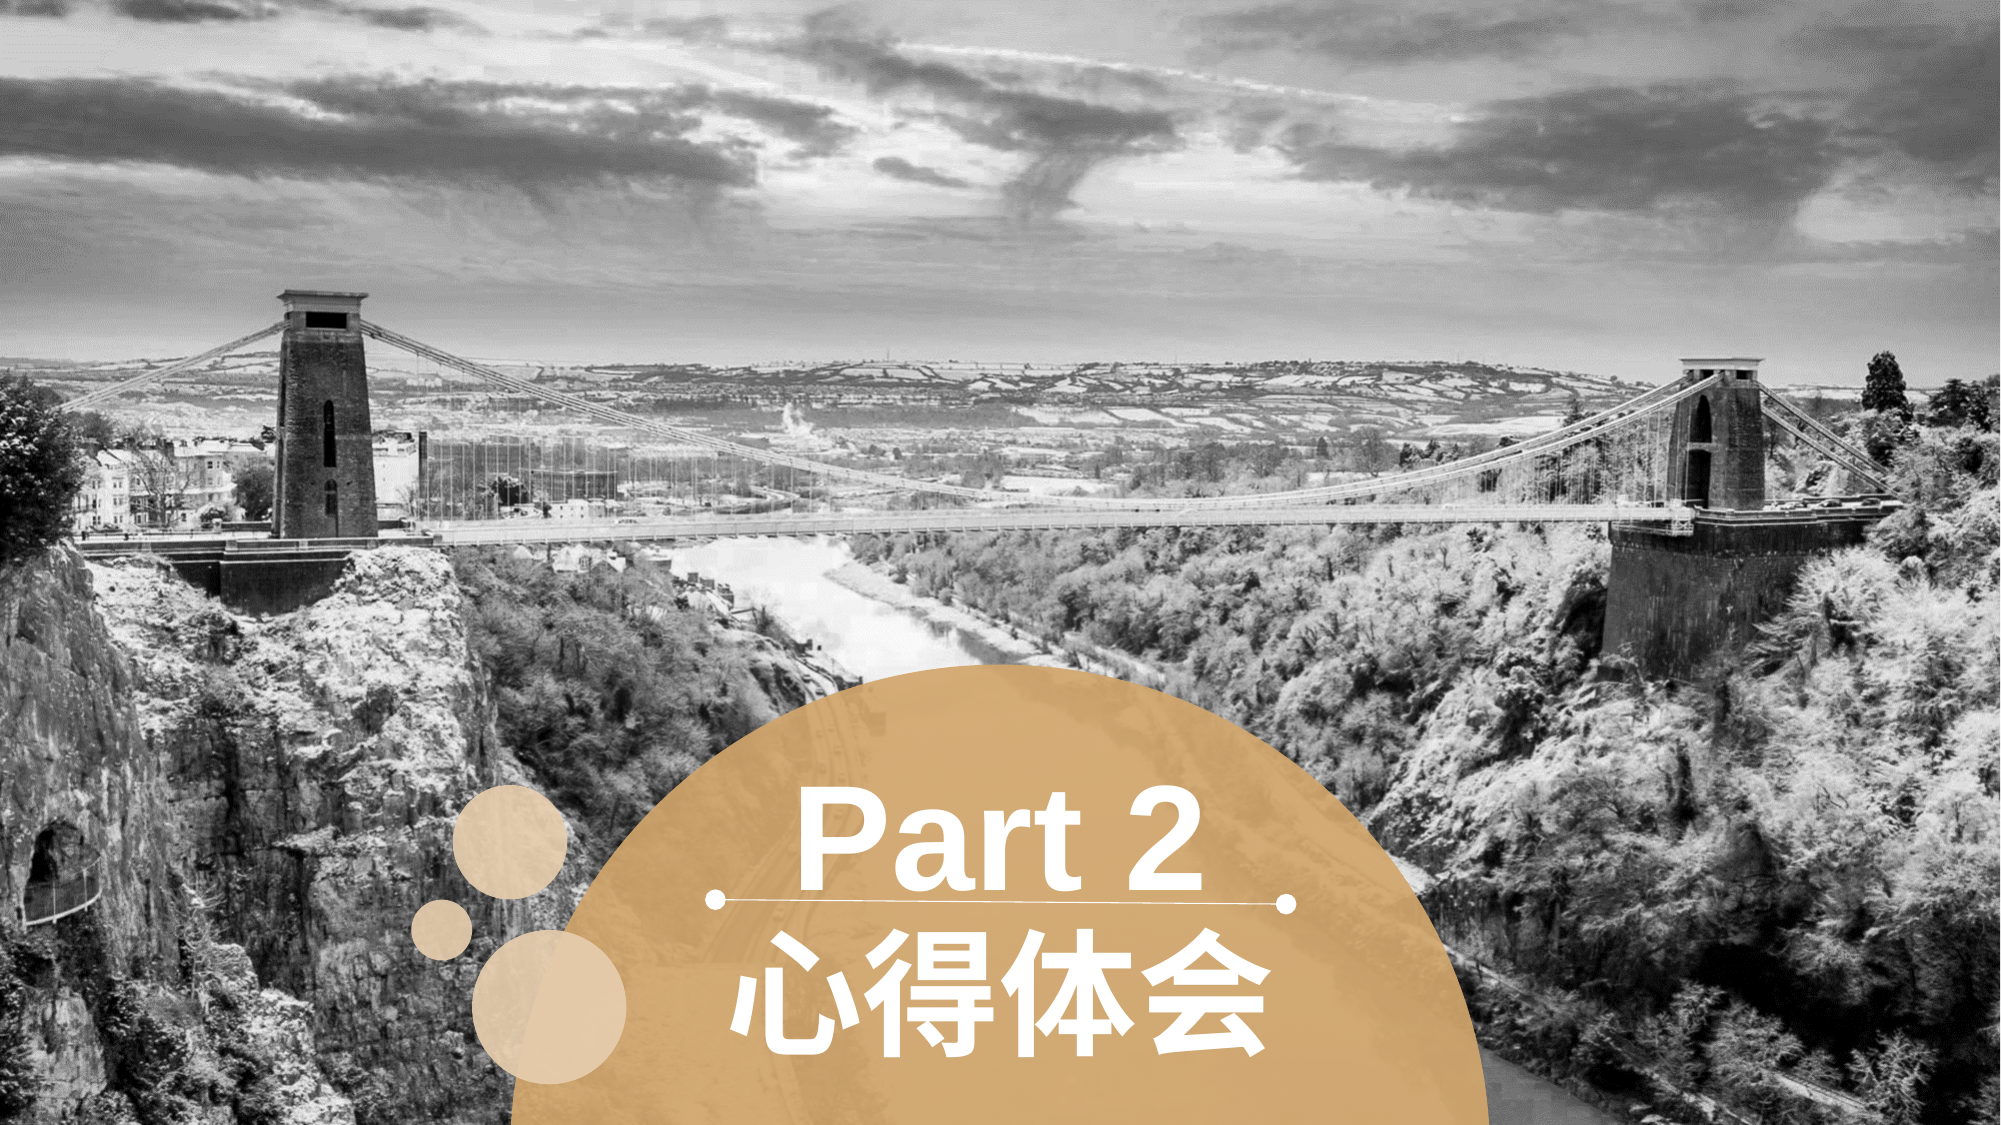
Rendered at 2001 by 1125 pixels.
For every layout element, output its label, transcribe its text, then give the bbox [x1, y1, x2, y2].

list 心得体会 [545, 919, 1455, 1085]
picture [0, 0, 2001, 1125]
list Part 2 [727, 732, 1273, 919]
